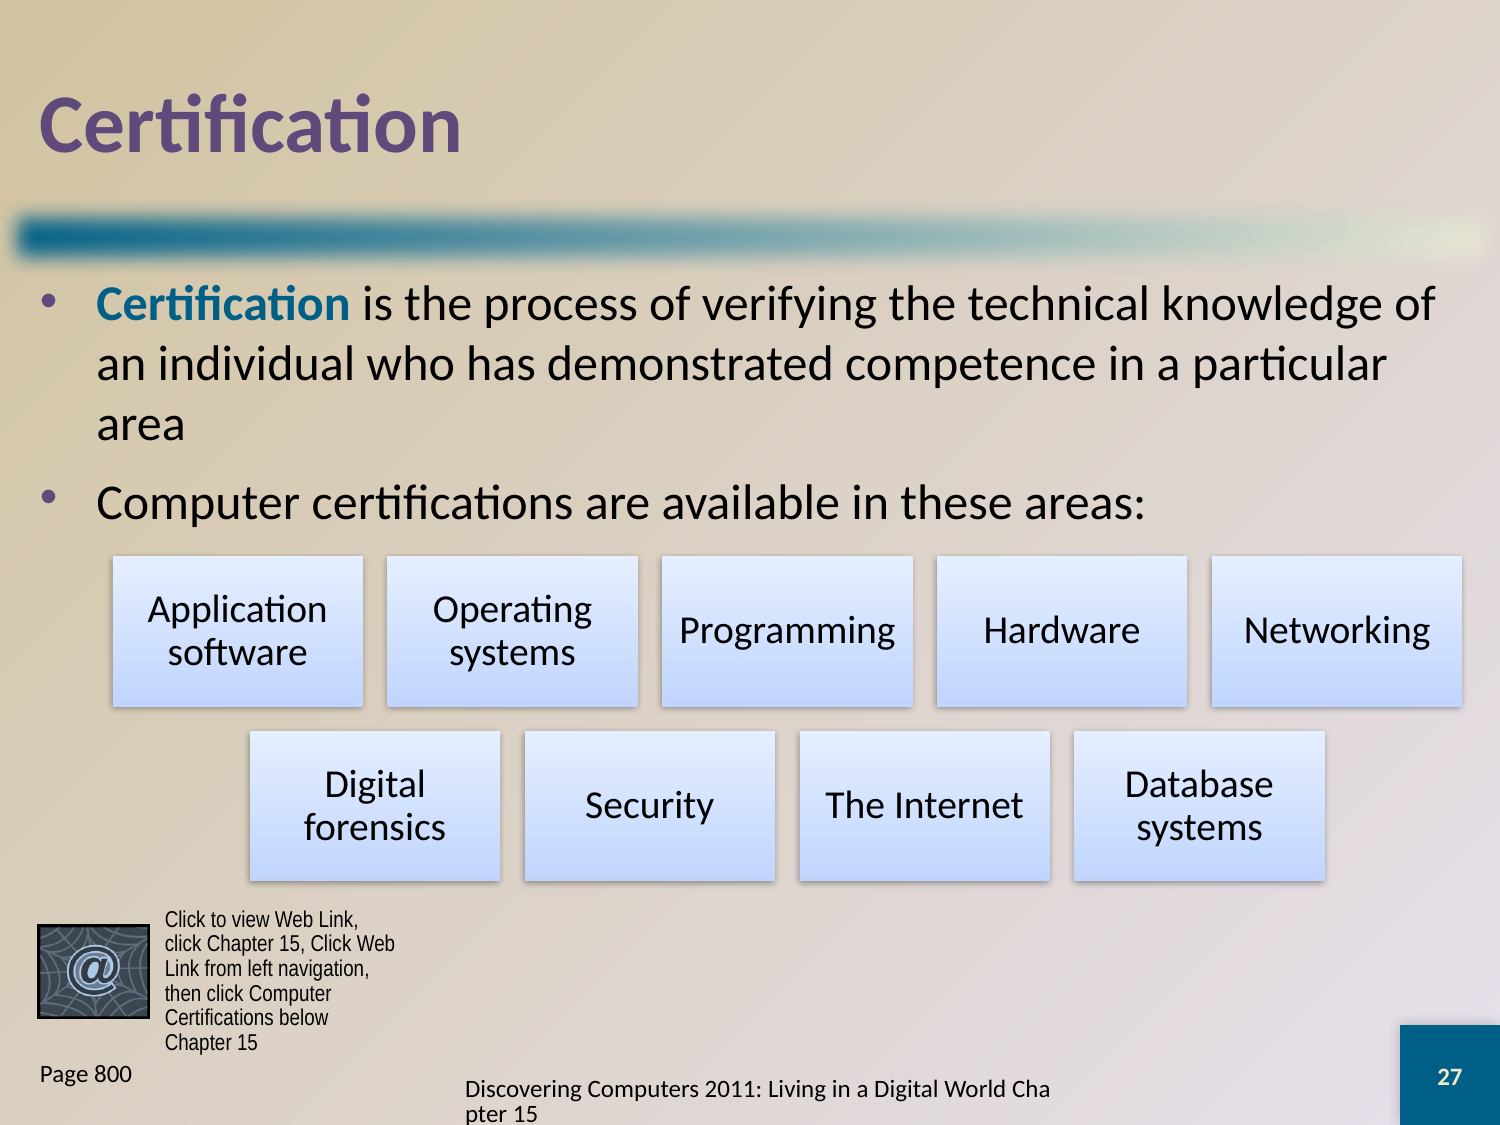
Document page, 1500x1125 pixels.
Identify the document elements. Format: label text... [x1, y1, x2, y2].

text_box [37, 899, 438, 1066]
footer Discovering Computers 2011: Living in a Digital World Chapter 15 [450, 1050, 1075, 1125]
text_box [112, 512, 1463, 926]
slide_number 27 [1400, 1025, 1500, 1125]
list Page 800 [24, 1050, 300, 1125]
list Certification is the process of verifying the technical knowledge of an individual who has demonstrated competence in a particular area Computer certifications are available in these areas: [24, 262, 1475, 1025]
title Certification [24, 24, 1475, 213]
